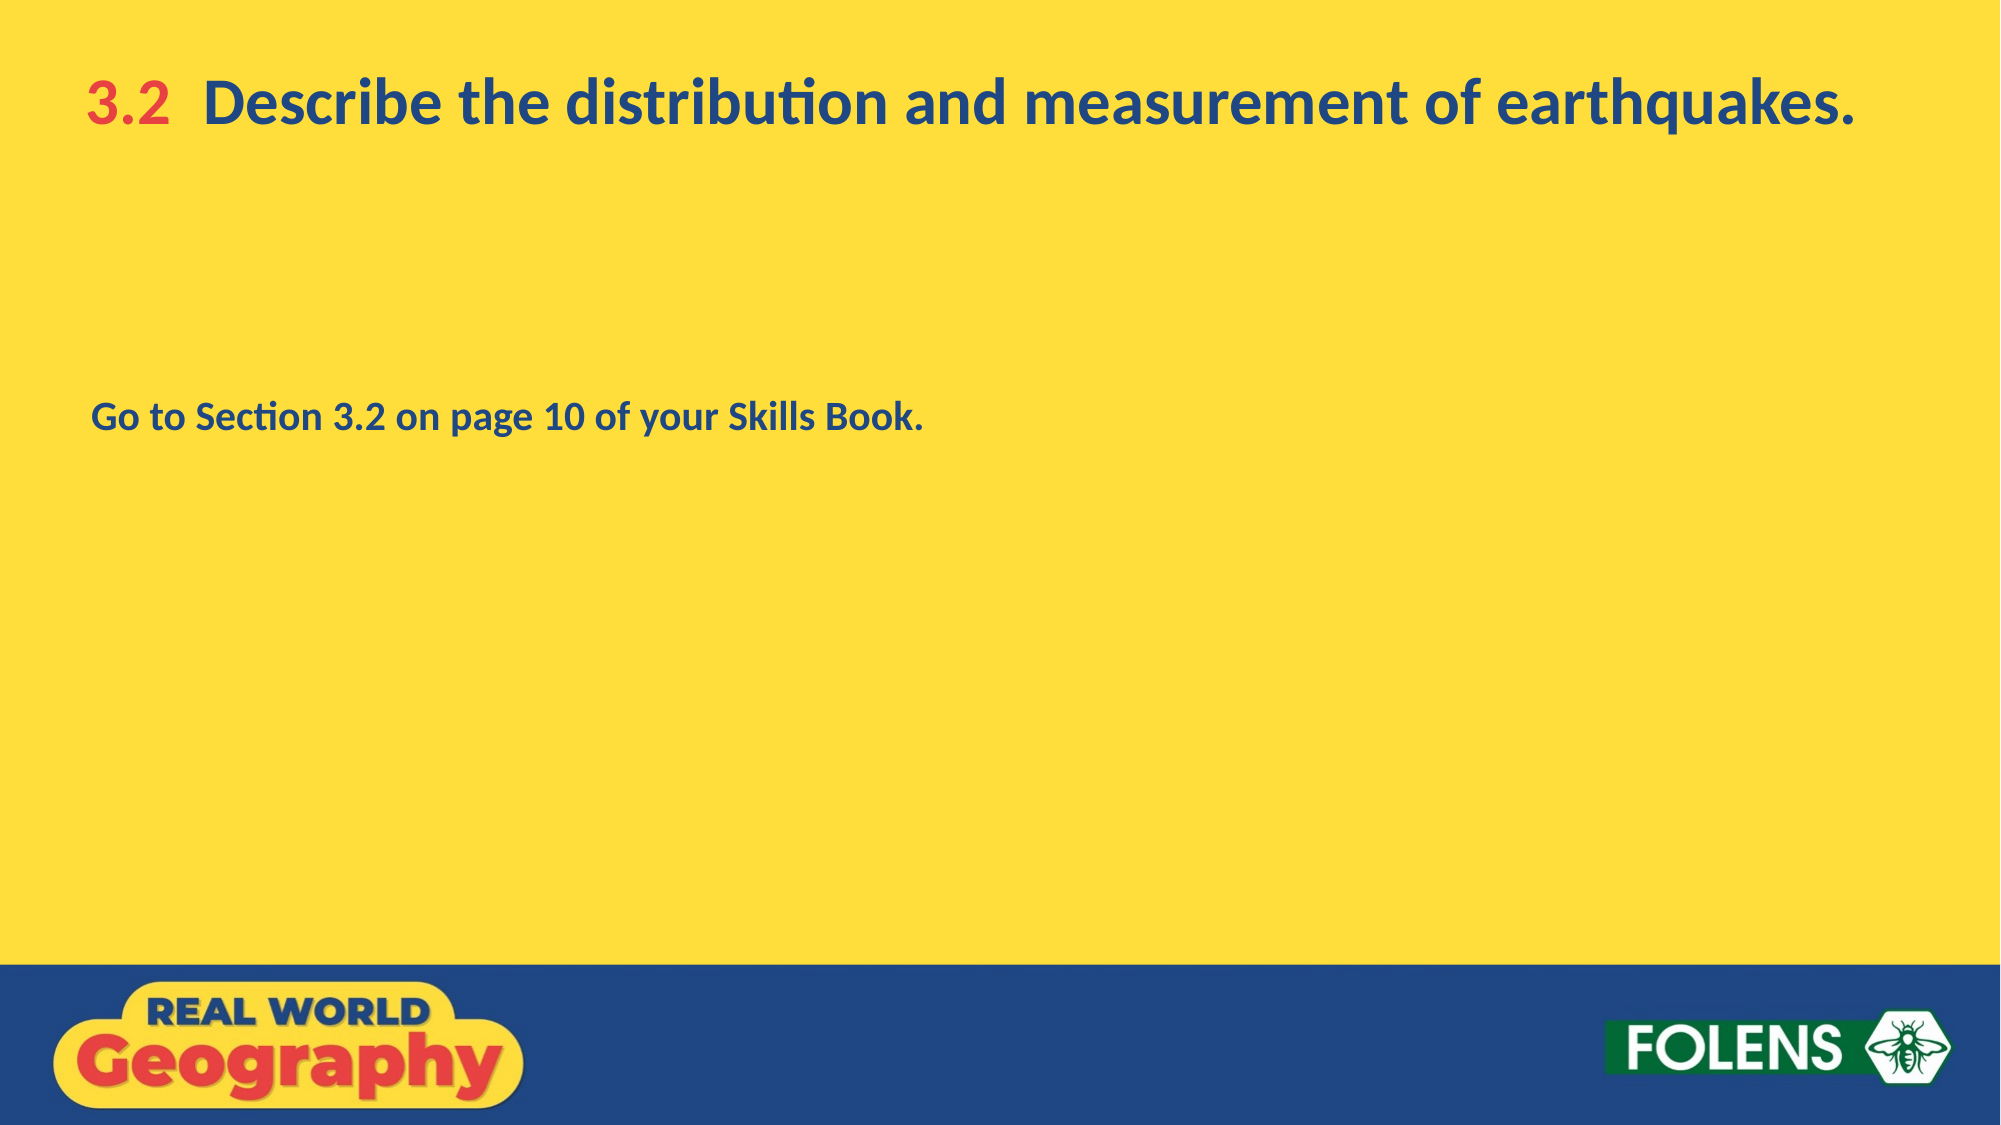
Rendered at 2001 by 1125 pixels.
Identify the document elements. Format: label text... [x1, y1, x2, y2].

text_box 3.2 Describe the distribution and measurement of earthquakes. [70, 59, 1896, 161]
text_box [0, 0, 2000, 965]
text_box Go to Section 3.2 on page 10 of your Skills Book. [75, 381, 1801, 483]
picture [0, 0, 2001, 1125]
